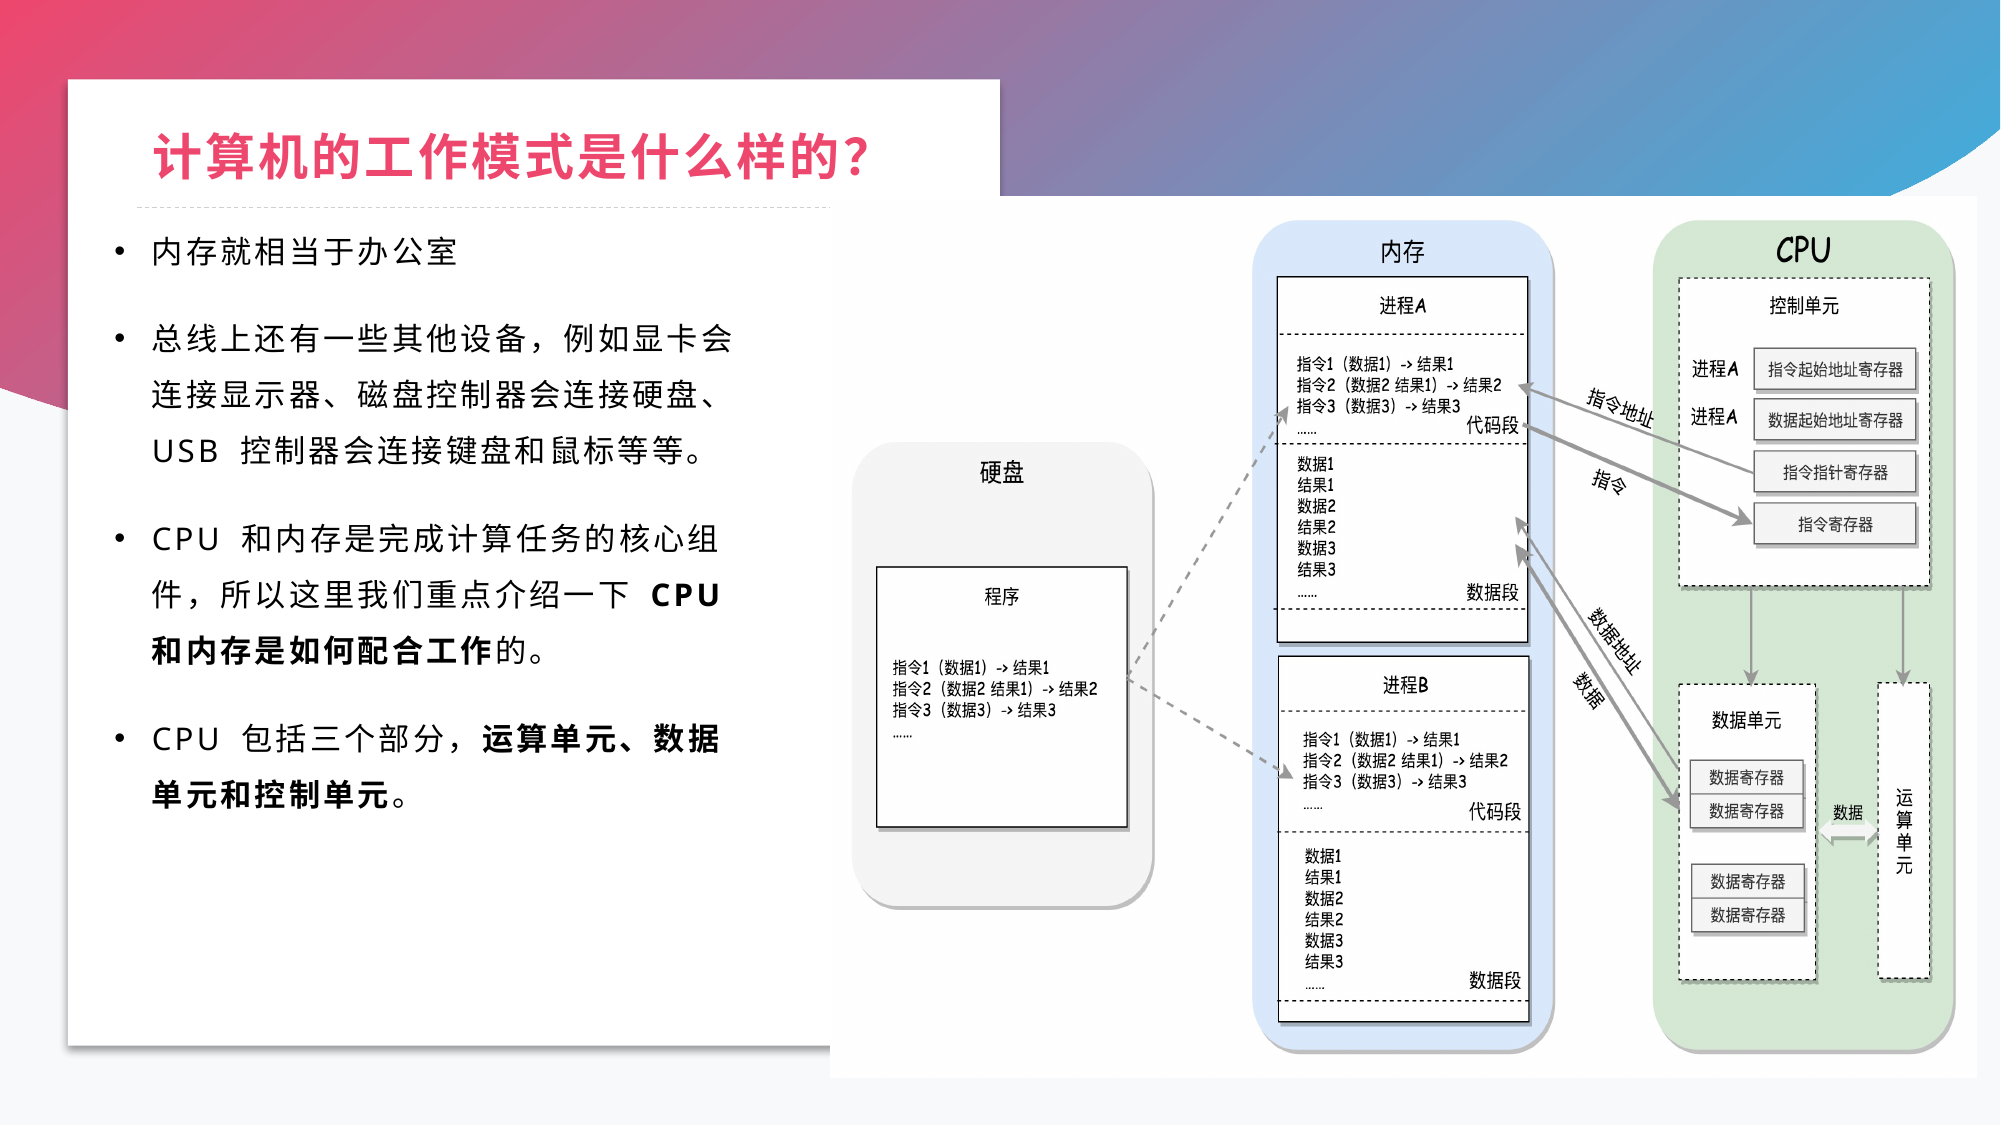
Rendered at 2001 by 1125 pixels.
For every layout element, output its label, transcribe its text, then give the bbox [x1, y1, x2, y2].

picture [829, 196, 1977, 1078]
title 计算机的工作模式是什么样的？ [137, 111, 924, 208]
list 内存就相当于办公室 总线上还有一些其他设备，例如显卡会连接显示器、磁盘控制器会连接硬盘、USB 控制器会连接键盘和鼠标等等。 CPU 和内存是完成计算任务的核心组件，所以这里我们重点介绍一下 CPU 和内存是如何配合工作的。 CPU 包括三个部分，运算单元、数据单元和控制单元。 [99, 205, 753, 1012]
